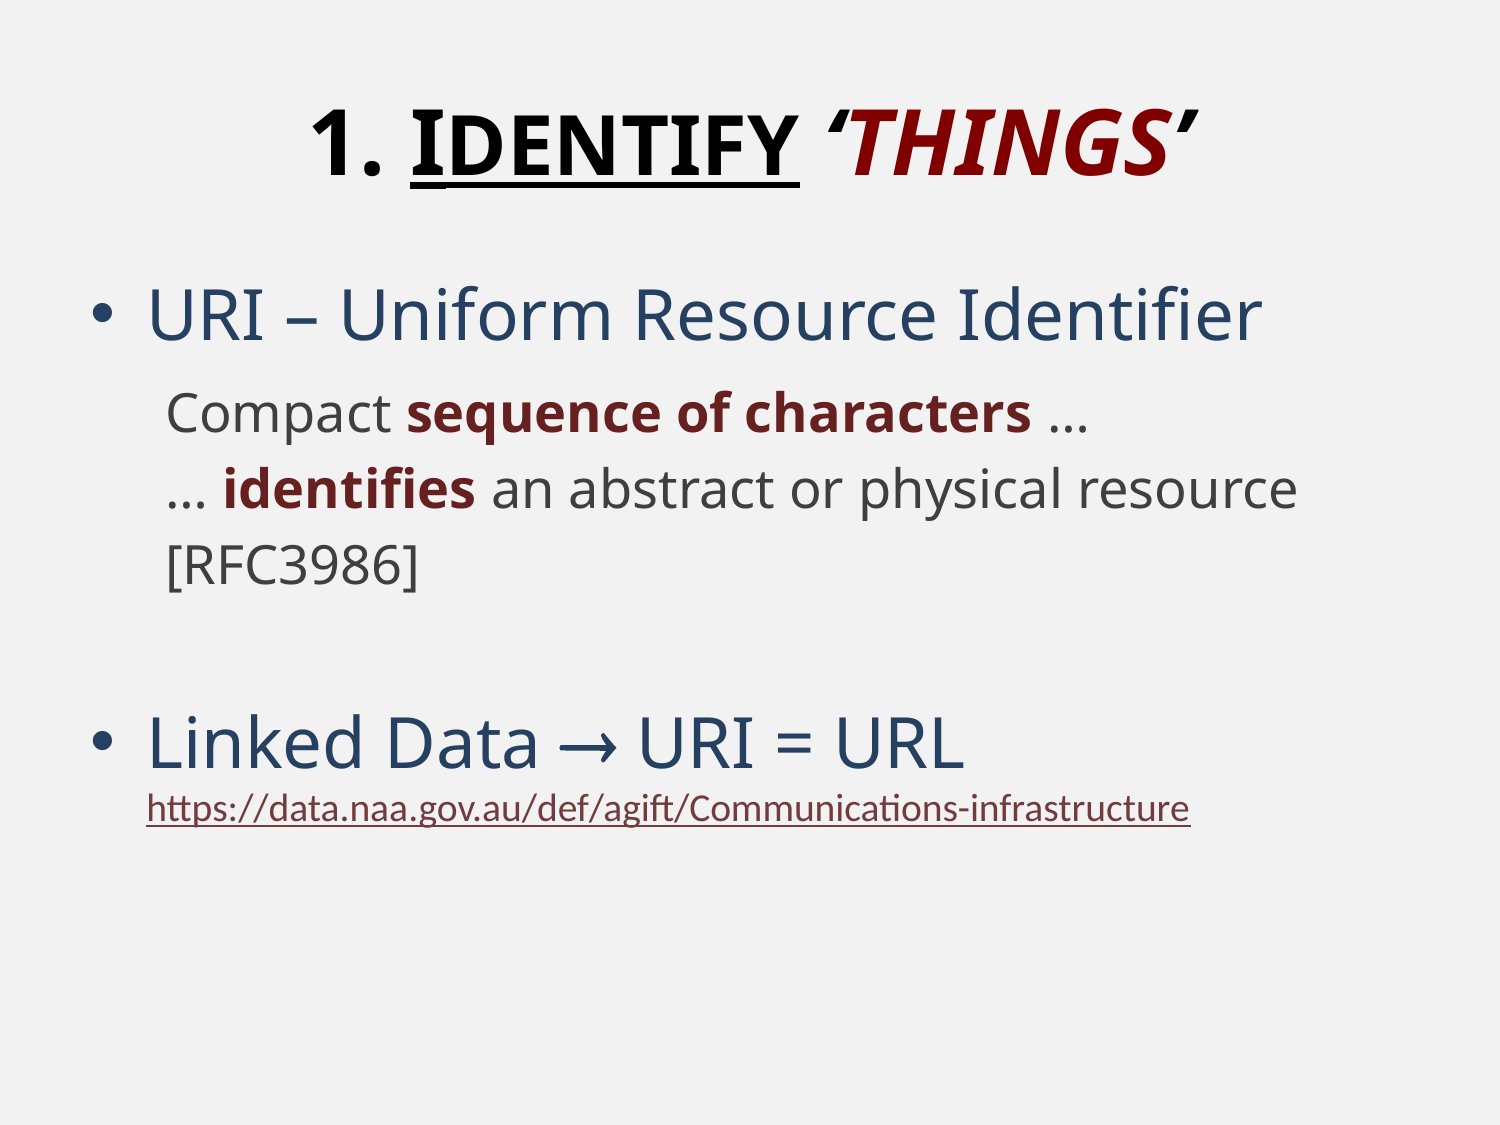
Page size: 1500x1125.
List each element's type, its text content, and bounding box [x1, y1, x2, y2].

list URI – Uniform Resource Identifier Compact sequence of characters … … identifies an abstract or physical resource [RFC3986] Linked Data  URI = URL https://data.naa.gov.au/def/agift/Communications-infrastructure [75, 262, 1474, 1005]
title 1. IDENTIFY ‘THINGS’ [75, 45, 1425, 233]
